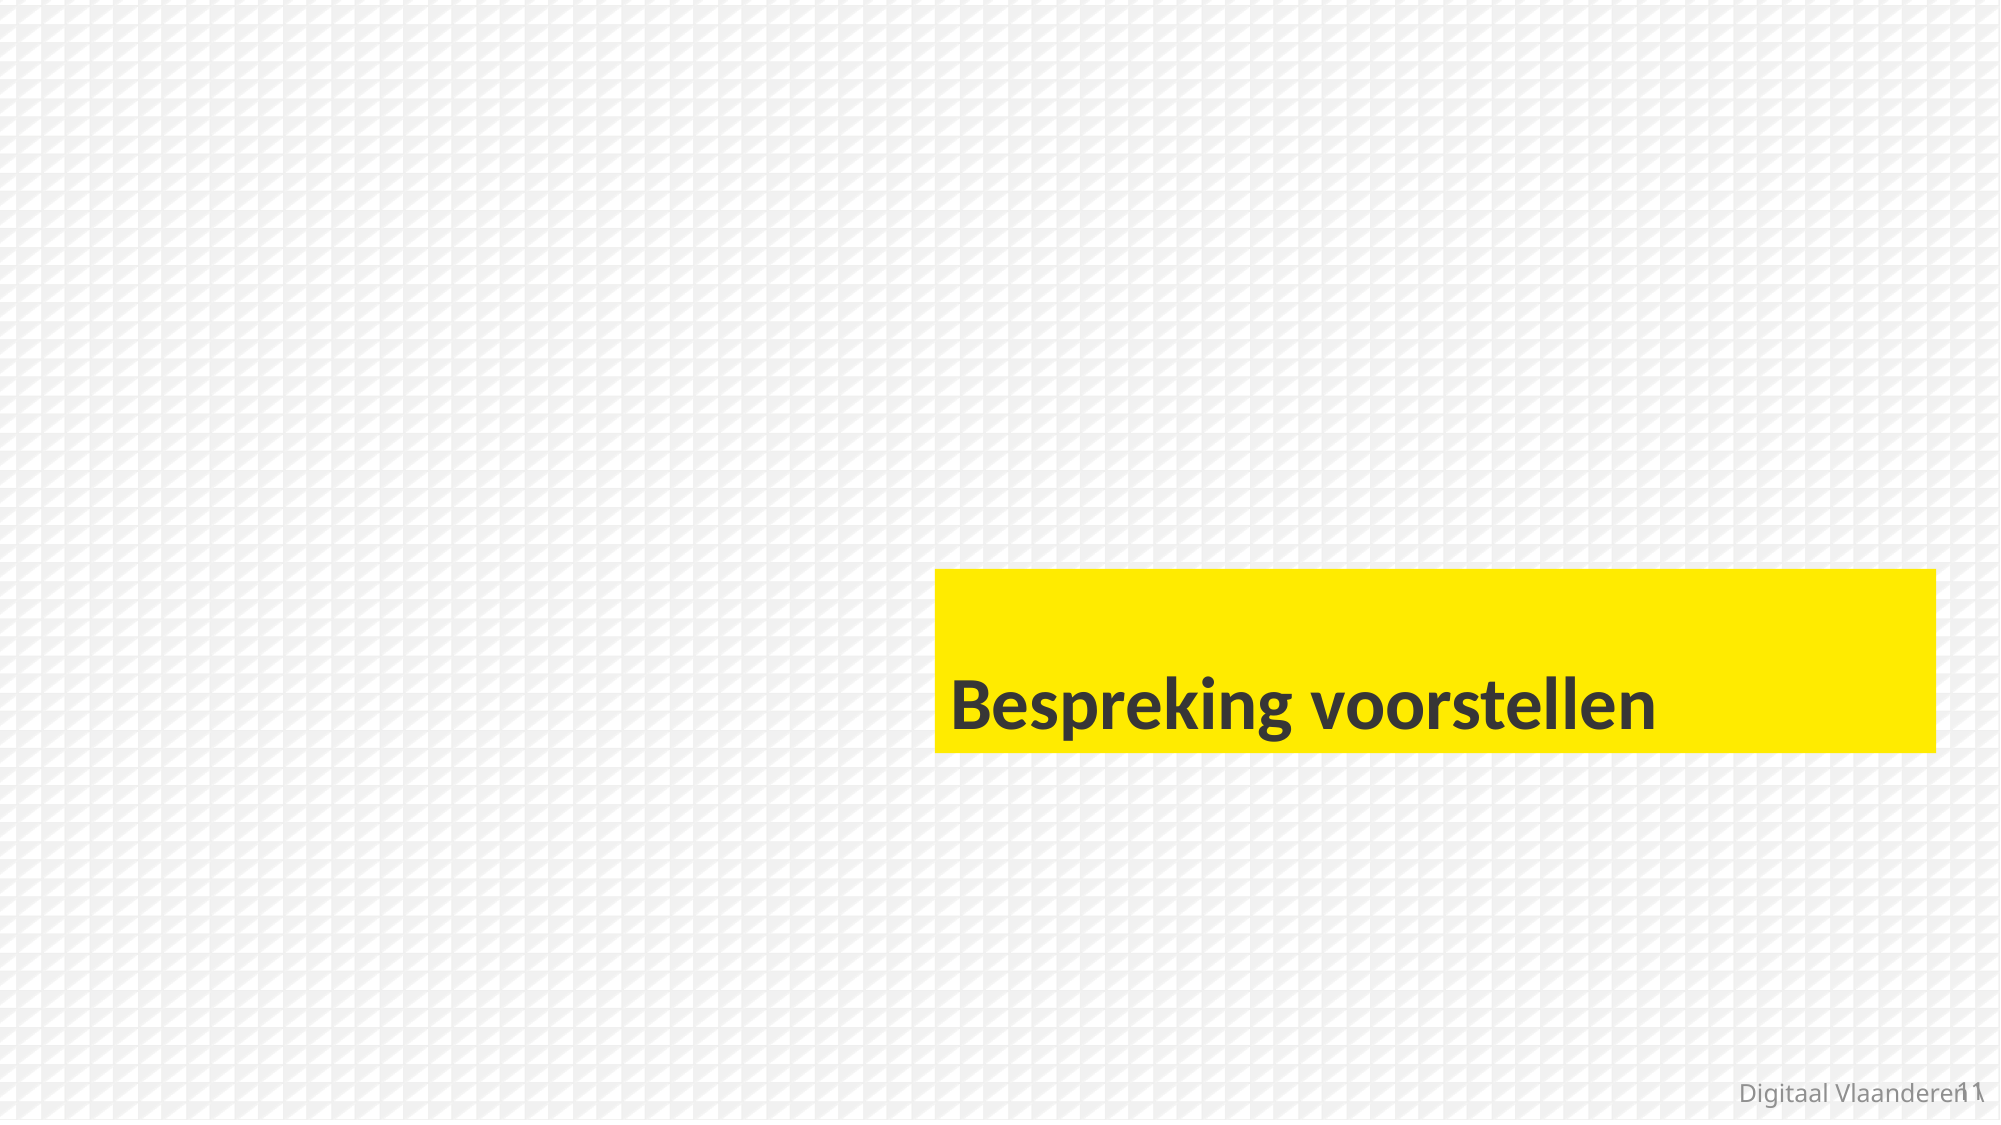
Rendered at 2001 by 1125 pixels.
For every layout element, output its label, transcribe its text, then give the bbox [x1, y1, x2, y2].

list Bespreking voorstellen [934, 568, 1937, 754]
footer Digitaal Vlaanderen \ [1661, 1062, 1862, 1123]
slide_number 11 [1862, 1062, 2000, 1123]
